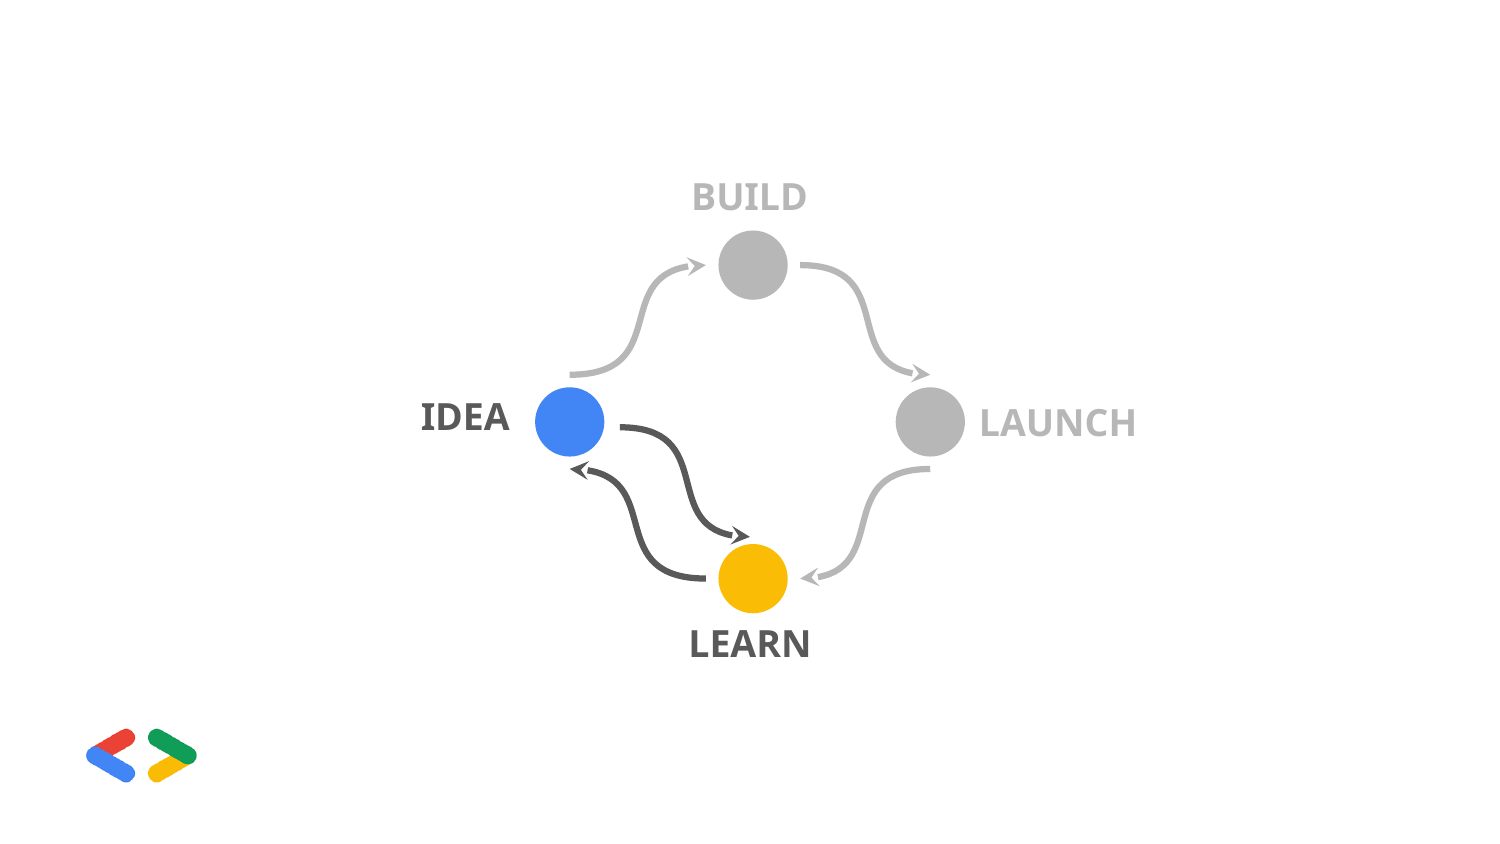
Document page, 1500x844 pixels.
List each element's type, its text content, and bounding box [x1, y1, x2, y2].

text_box LAUNCH [964, 398, 1175, 457]
text_box [548, 387, 605, 457]
text_box [895, 387, 964, 457]
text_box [582, 251, 693, 389]
picture [83, 727, 198, 784]
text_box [810, 458, 921, 590]
text_box IDEA [337, 392, 548, 451]
text_box BUILD [679, 172, 846, 231]
text_box [718, 544, 788, 614]
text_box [619, 426, 751, 538]
text_box [718, 231, 788, 300]
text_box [799, 264, 931, 376]
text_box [569, 468, 707, 579]
text_box LEARN [639, 620, 850, 678]
